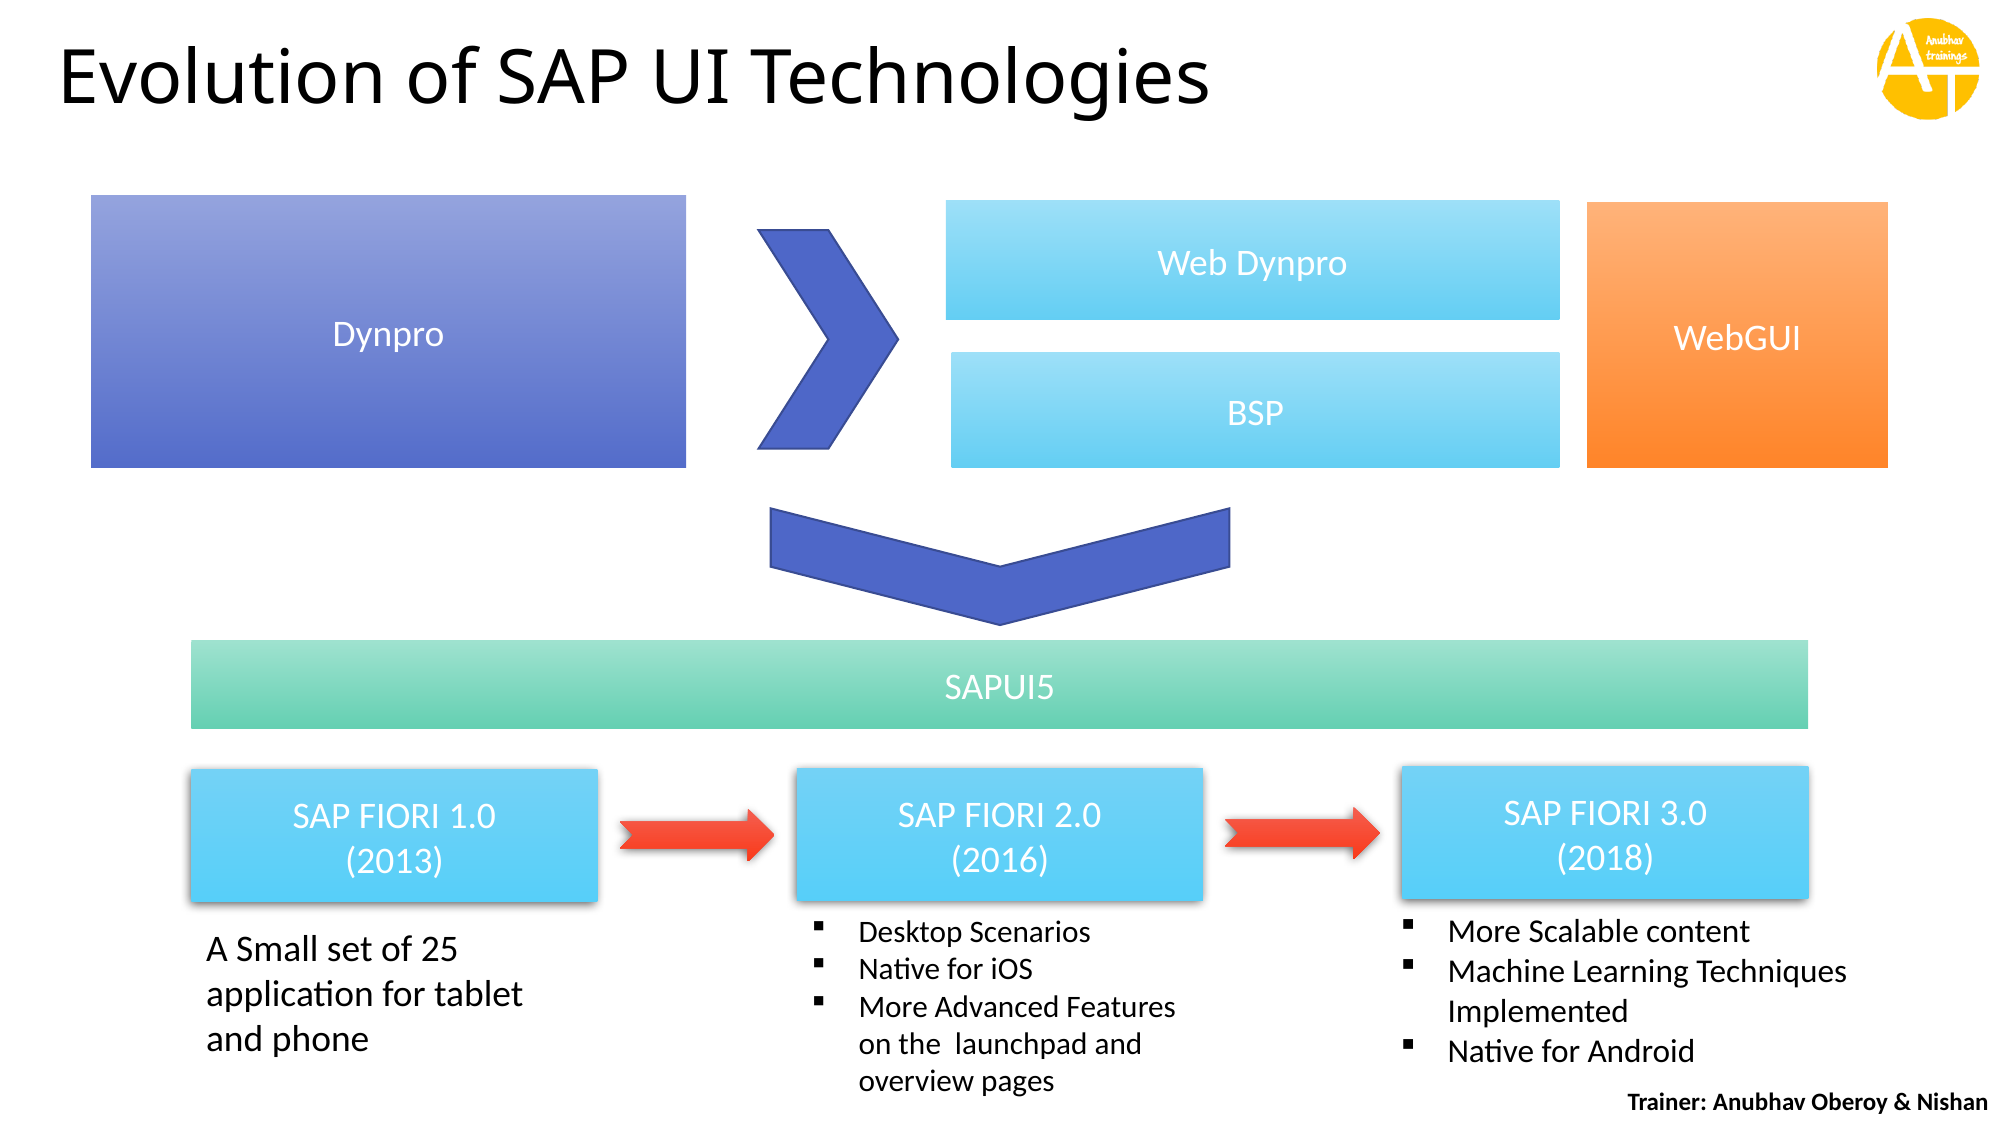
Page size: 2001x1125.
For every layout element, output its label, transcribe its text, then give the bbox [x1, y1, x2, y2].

text_box Desktop Scenarios Native for iOS More Advanced Features on the launchpad and overview pages [796, 903, 1203, 1106]
text_box [769, 507, 1231, 627]
text_box More Scalable content Machine Learning Techniques Implemented Native for Android [1385, 901, 1888, 1076]
text_box [1225, 806, 1380, 860]
text_box SAP FIORI 3.0 (2018) [1402, 766, 1809, 899]
text_box WebGUI [1587, 202, 1888, 468]
text_box [756, 229, 900, 450]
text_box [619, 808, 775, 862]
text_box Evolution of SAP UI Technologies [42, 30, 1488, 148]
text_box BSP [951, 352, 1560, 468]
text_box Trainer: Anubhav Oberoy & Nishan [1598, 1093, 2000, 1108]
text_box Web Dynpro [945, 200, 1560, 320]
text_box SAP FIORI 2.0 (2016) [796, 768, 1203, 901]
text_box SAP FIORI 1.0 (2013) [191, 769, 598, 902]
text_box Dynpro [91, 195, 687, 468]
picture [1866, 11, 1985, 128]
text_box SAPUI5 [191, 640, 1809, 729]
text_box A Small set of 25 application for tablet and phone [191, 916, 598, 1067]
